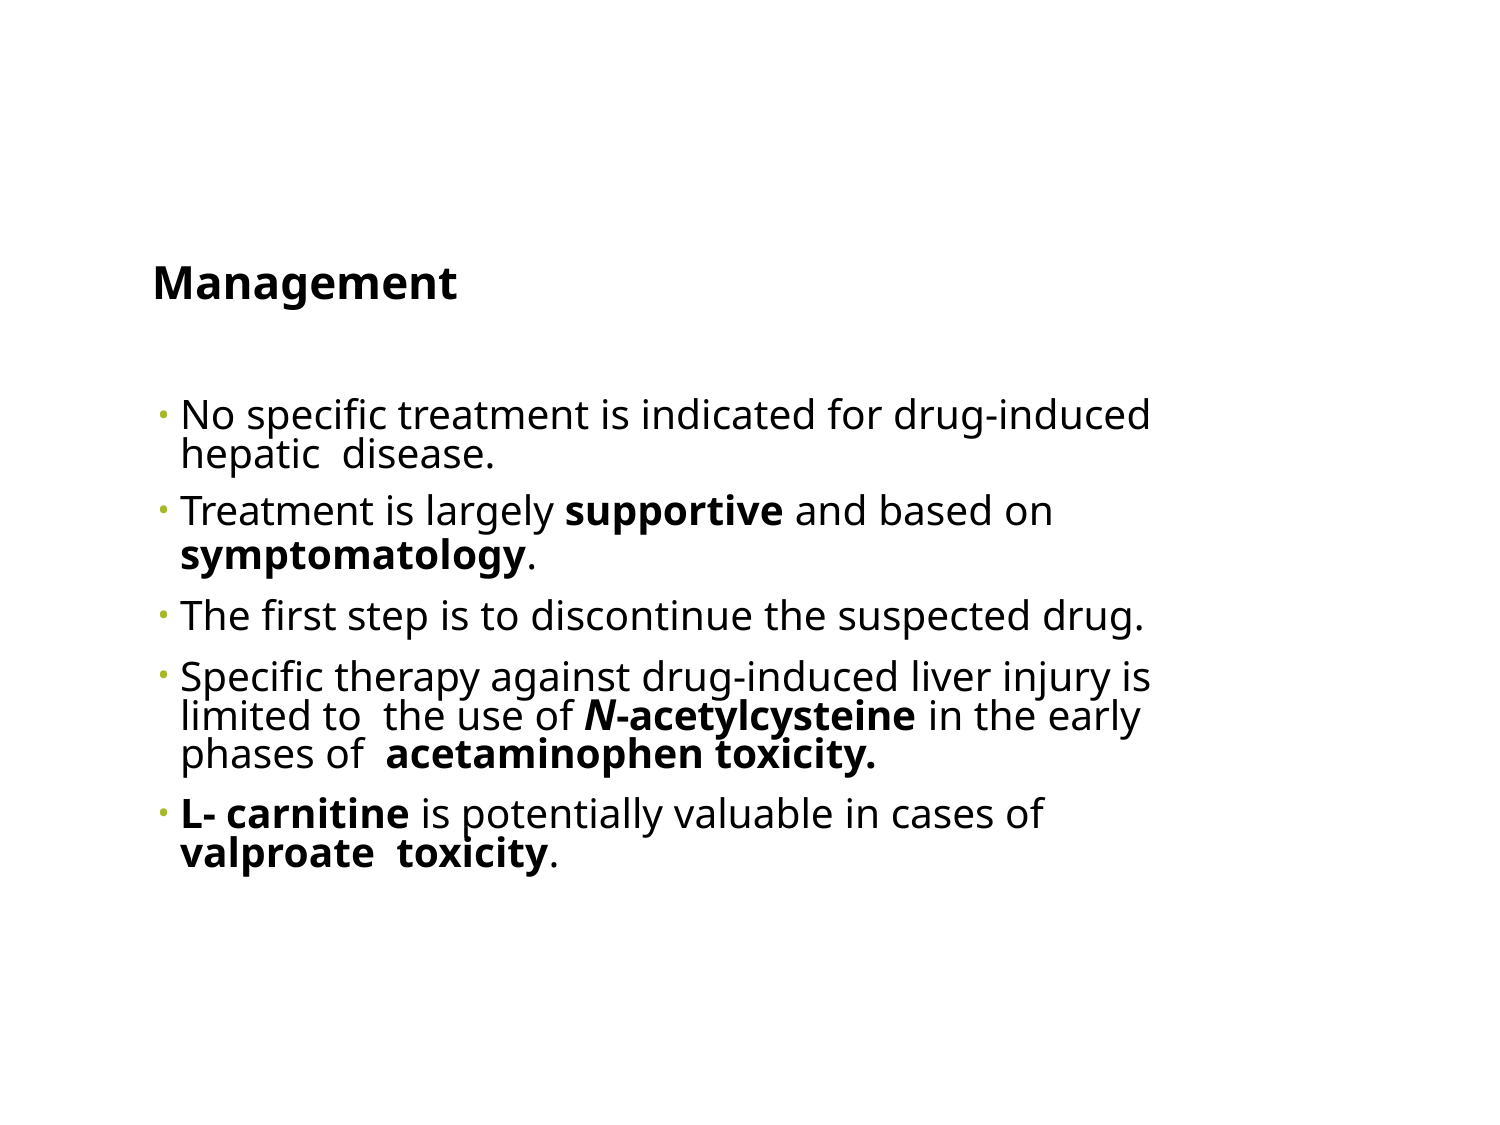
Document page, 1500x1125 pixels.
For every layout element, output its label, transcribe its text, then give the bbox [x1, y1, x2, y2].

text_box No specific treatment is indicated for drug-induced hepatic disease. Treatment is largely supportive and based on symptomatology. The first step is to discontinue the suspected drug. Specific therapy against drug-induced liver injury is limited to the use of N-acetylcysteine in the early phases of acetaminophen toxicity. L- carnitine is potentially valuable in cases of valproate toxicity. [155, 387, 1280, 876]
title Management [150, 251, 605, 442]
